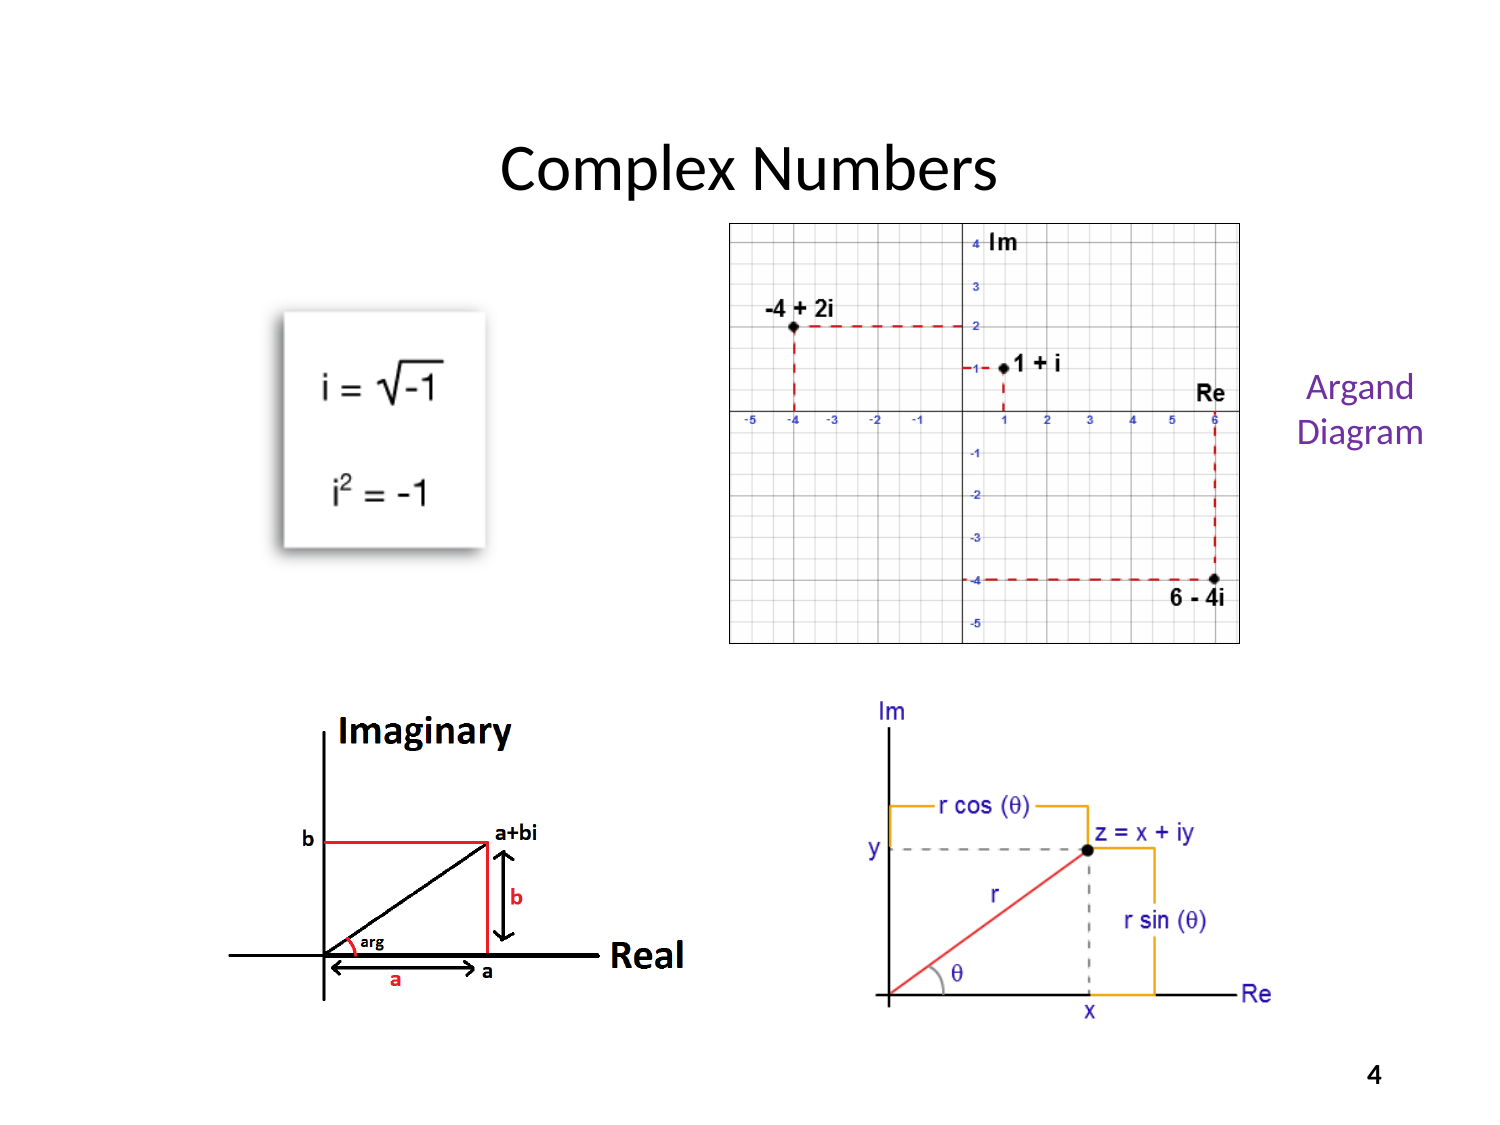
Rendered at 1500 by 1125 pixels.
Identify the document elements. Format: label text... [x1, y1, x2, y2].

picture [857, 689, 1277, 1026]
text_box Argand Diagram [1276, 355, 1445, 460]
slide_number 4 [1059, 1042, 1397, 1103]
picture [729, 223, 1240, 644]
title Complex Numbers [103, 59, 1397, 278]
picture [223, 701, 694, 1014]
picture [260, 293, 497, 574]
